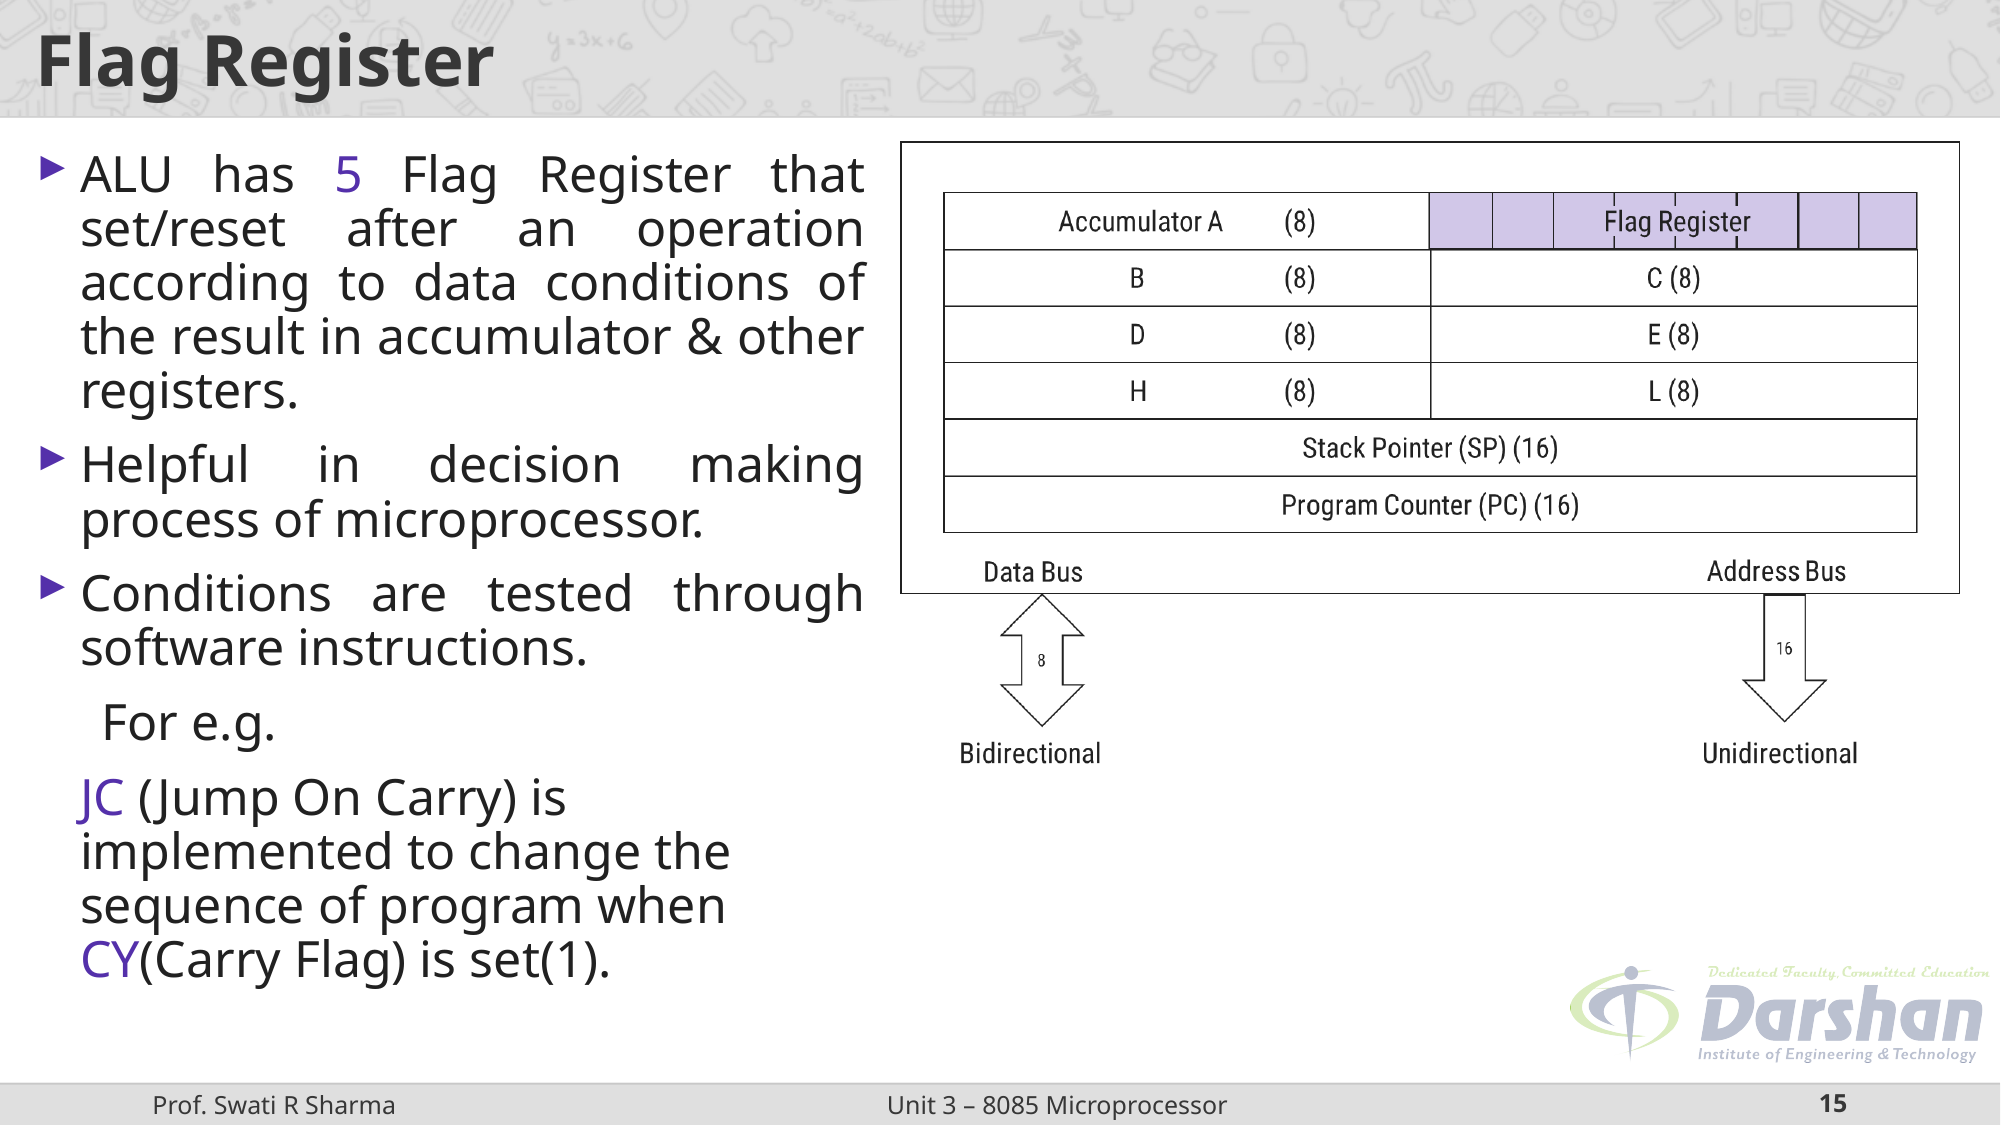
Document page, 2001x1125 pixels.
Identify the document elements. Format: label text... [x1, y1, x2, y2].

title Flag Register [0, 0, 2000, 117]
list ALU has 5 Flag Register that set/reset after an operation according to data conditions of the result in accumulator & other registers. Helpful in decision making process of microprocessor. Conditions are tested through software instructions. For e.g. JC (Jump On Carry) is implemented to change the sequence of program when CY(Carry Flag) is set(1). [21, 141, 881, 1059]
table_cell 15 [1570, 966, 1990, 1063]
picture [900, 141, 1960, 789]
